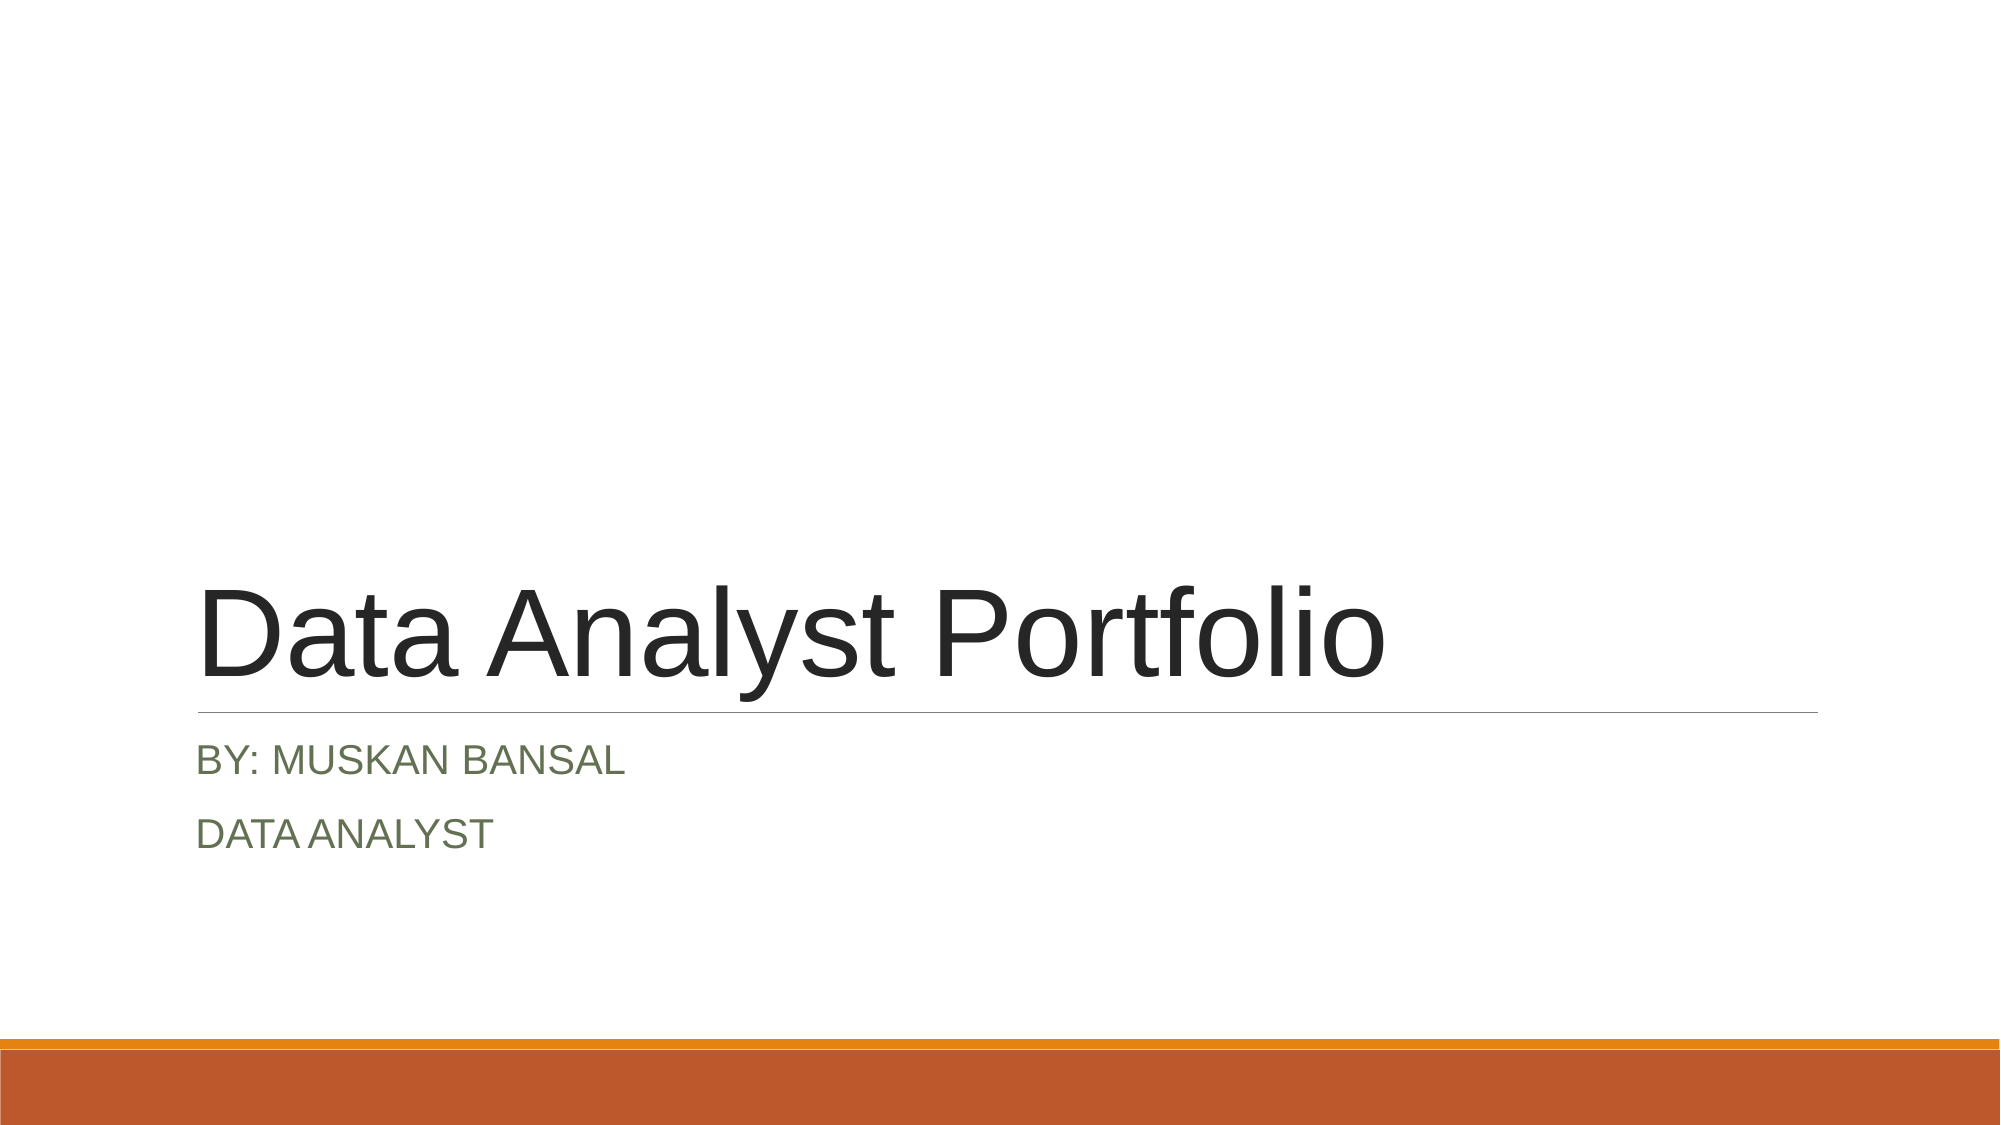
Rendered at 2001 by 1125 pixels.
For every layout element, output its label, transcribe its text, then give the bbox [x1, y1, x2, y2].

title Data Analyst Portfolio [180, 124, 1830, 710]
subtitle BY: MUSKAN BANSAL DATA ANALYST [180, 730, 1831, 919]
